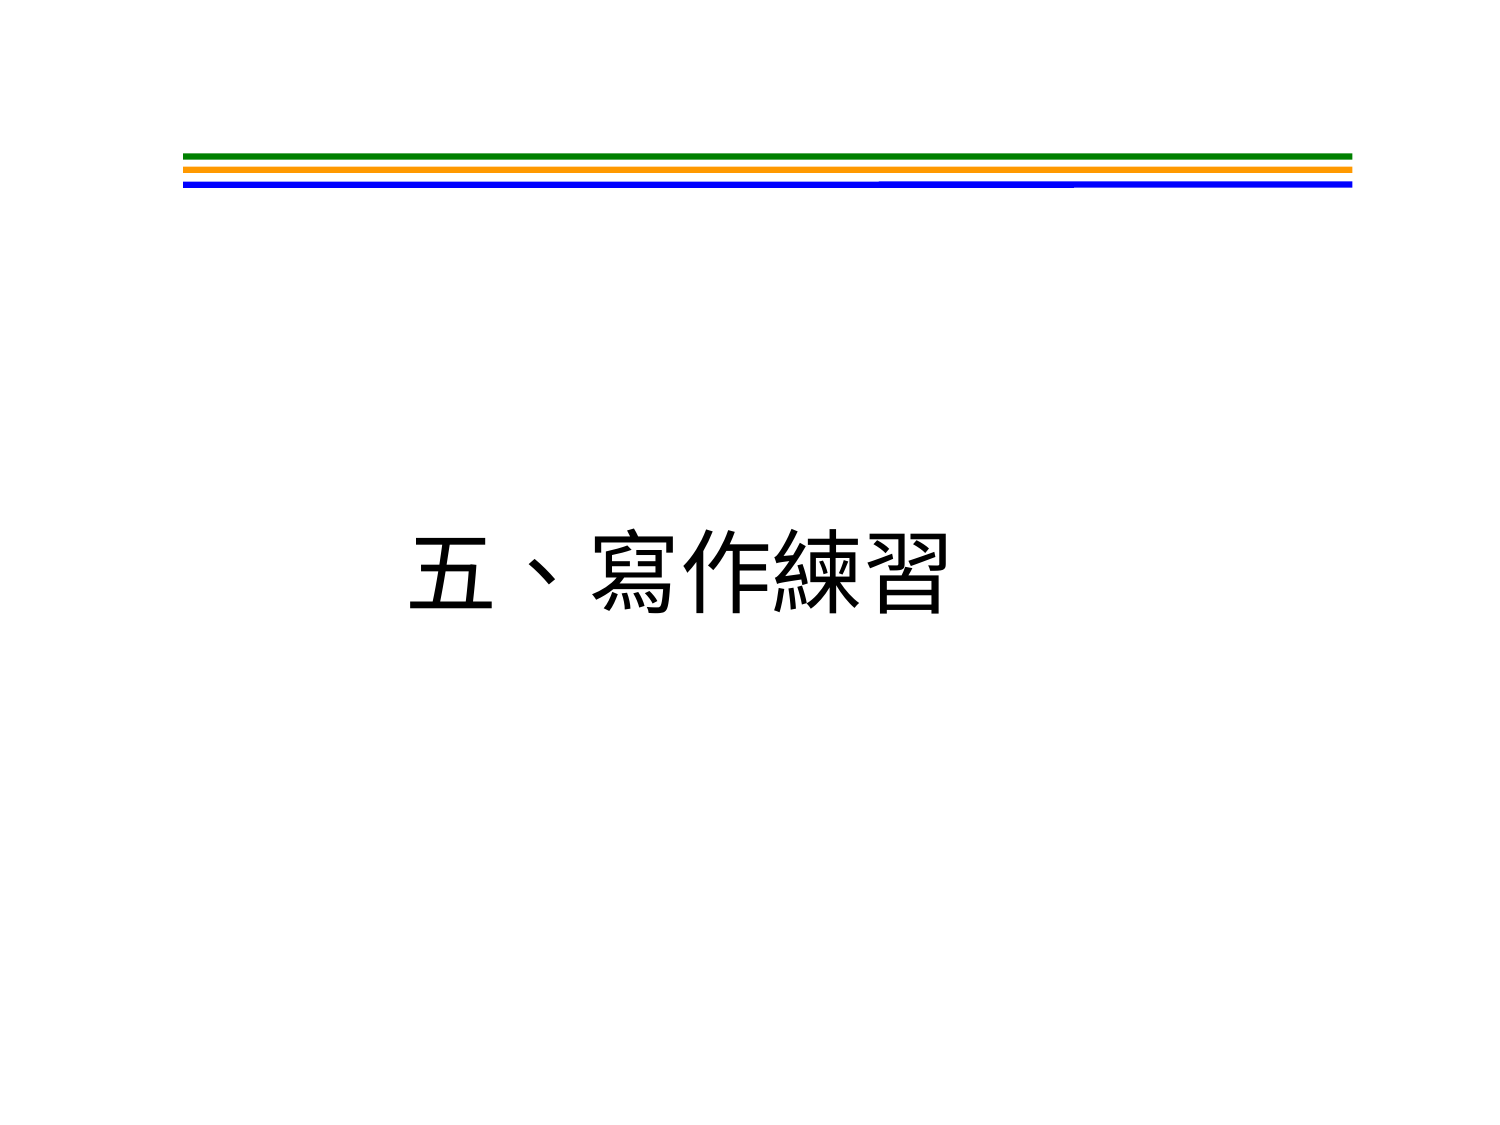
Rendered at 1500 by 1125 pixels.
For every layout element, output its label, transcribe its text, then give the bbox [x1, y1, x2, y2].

text_box 五、寫作練習 [390, 496, 1117, 632]
